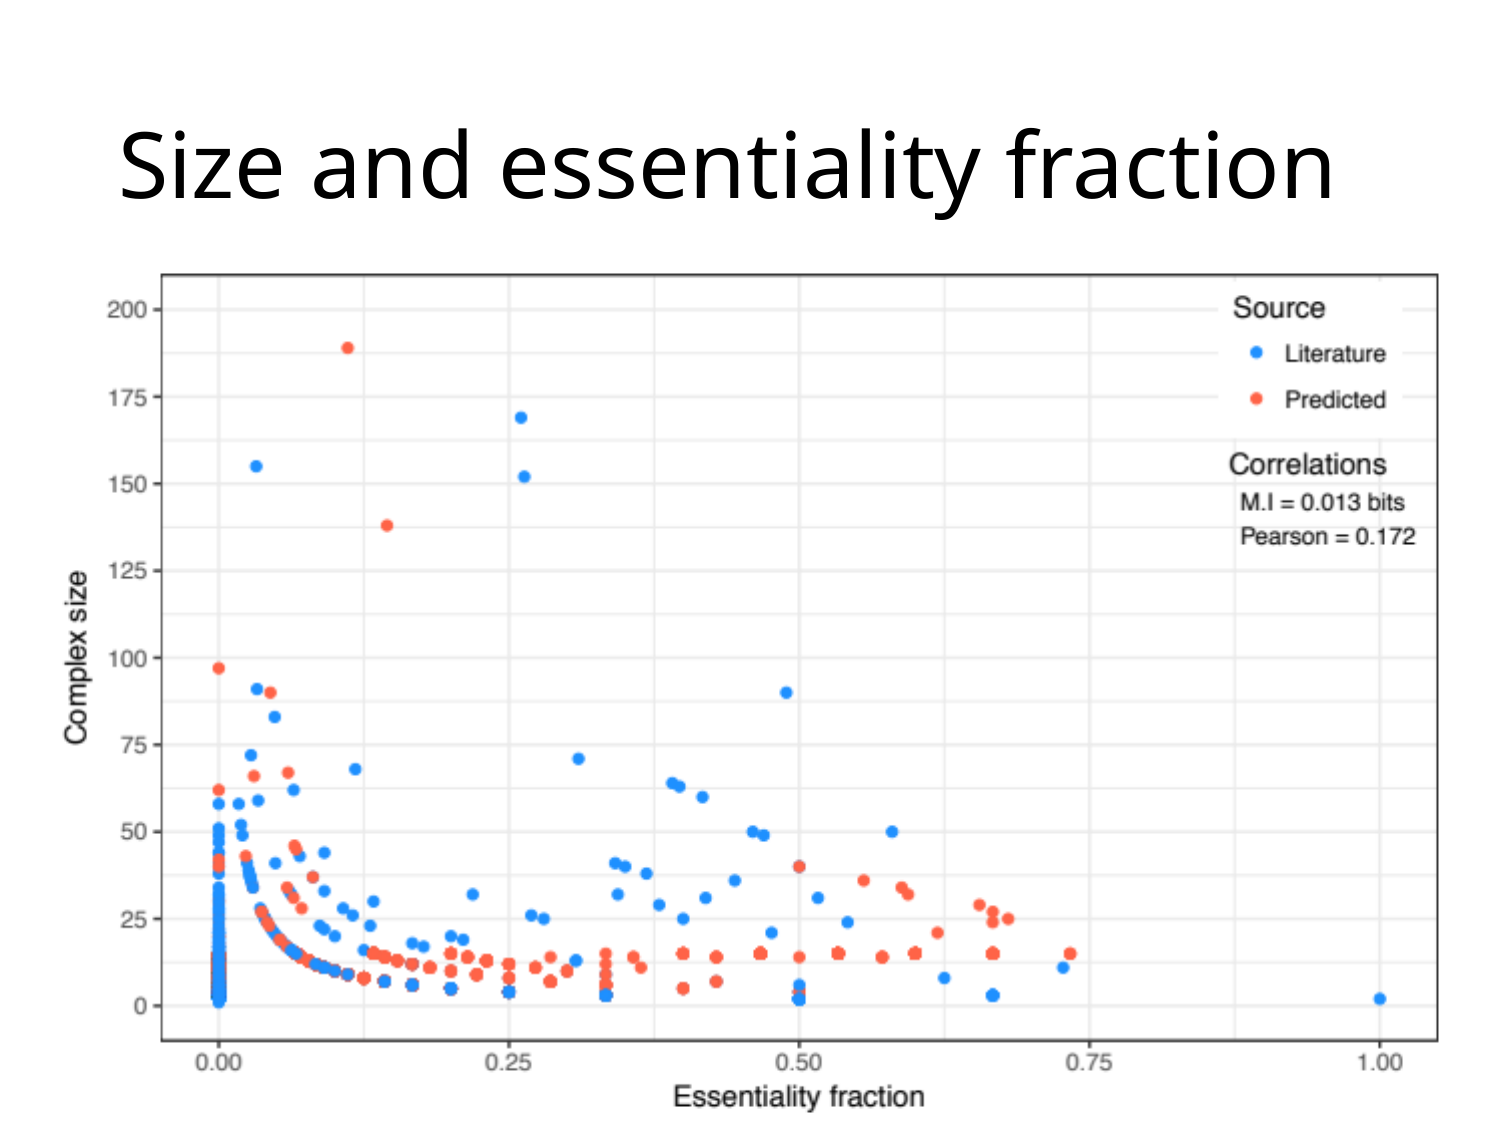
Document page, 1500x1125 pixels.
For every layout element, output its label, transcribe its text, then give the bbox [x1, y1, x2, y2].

title Size and essentiality fraction [103, 59, 1397, 262]
picture [51, 262, 1449, 1125]
